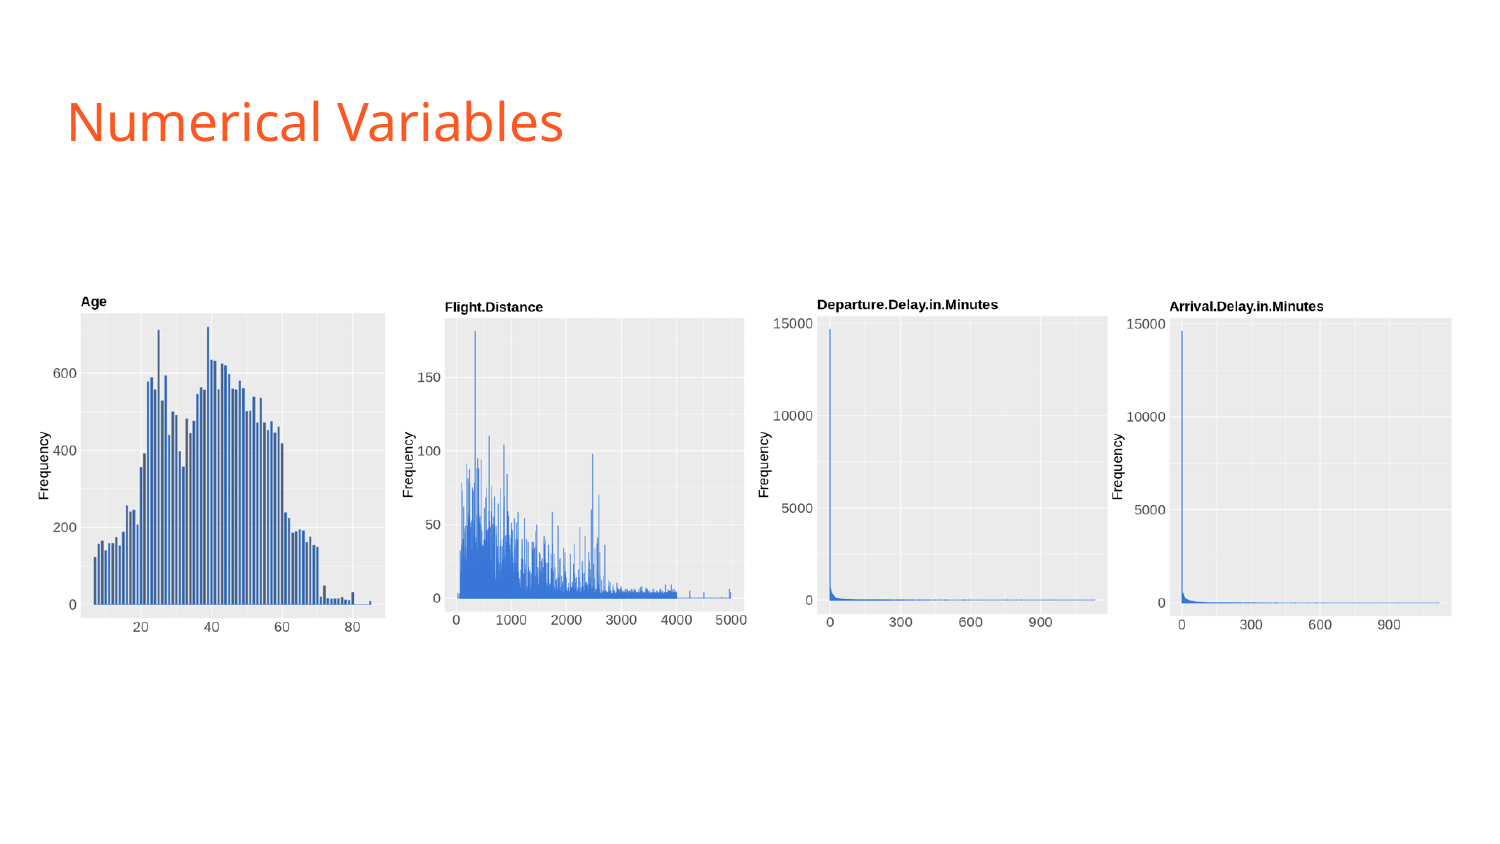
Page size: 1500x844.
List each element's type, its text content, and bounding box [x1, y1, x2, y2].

title Numerical Variables [51, 72, 1449, 167]
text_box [34, 292, 1466, 636]
